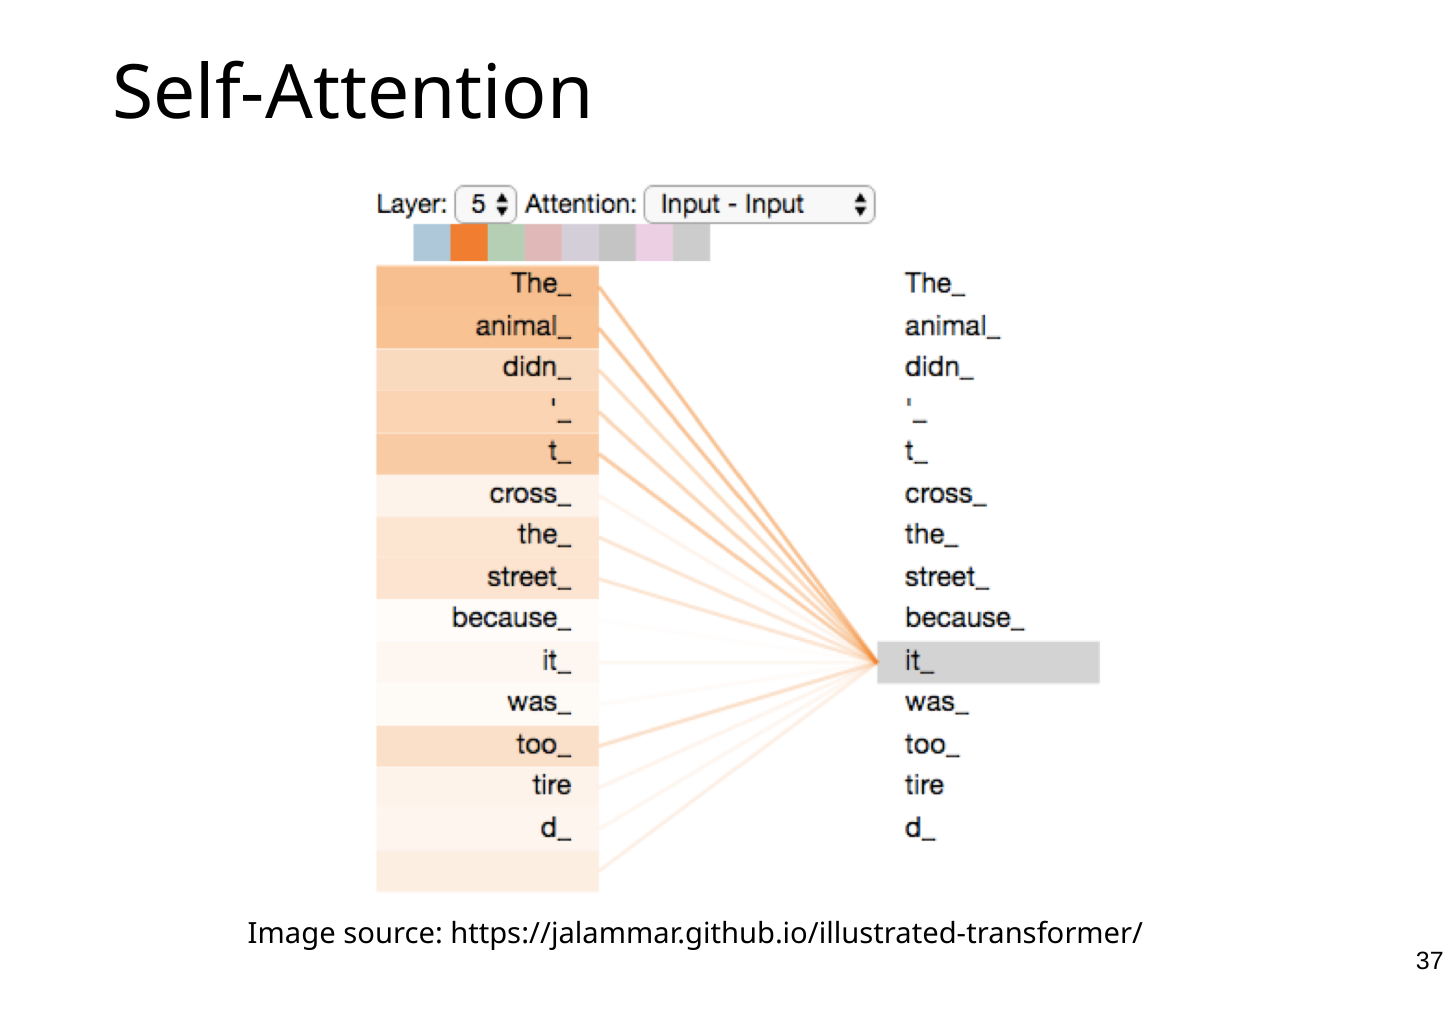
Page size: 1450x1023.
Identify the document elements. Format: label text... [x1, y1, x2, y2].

slide_number 37 [1356, 944, 1444, 1023]
text_box [375, 184, 1101, 893]
text_box Self-Attention [97, 41, 607, 157]
text_box Image source: https://jalammar.github.io/illustrated-transformer/ [245, 912, 1251, 962]
